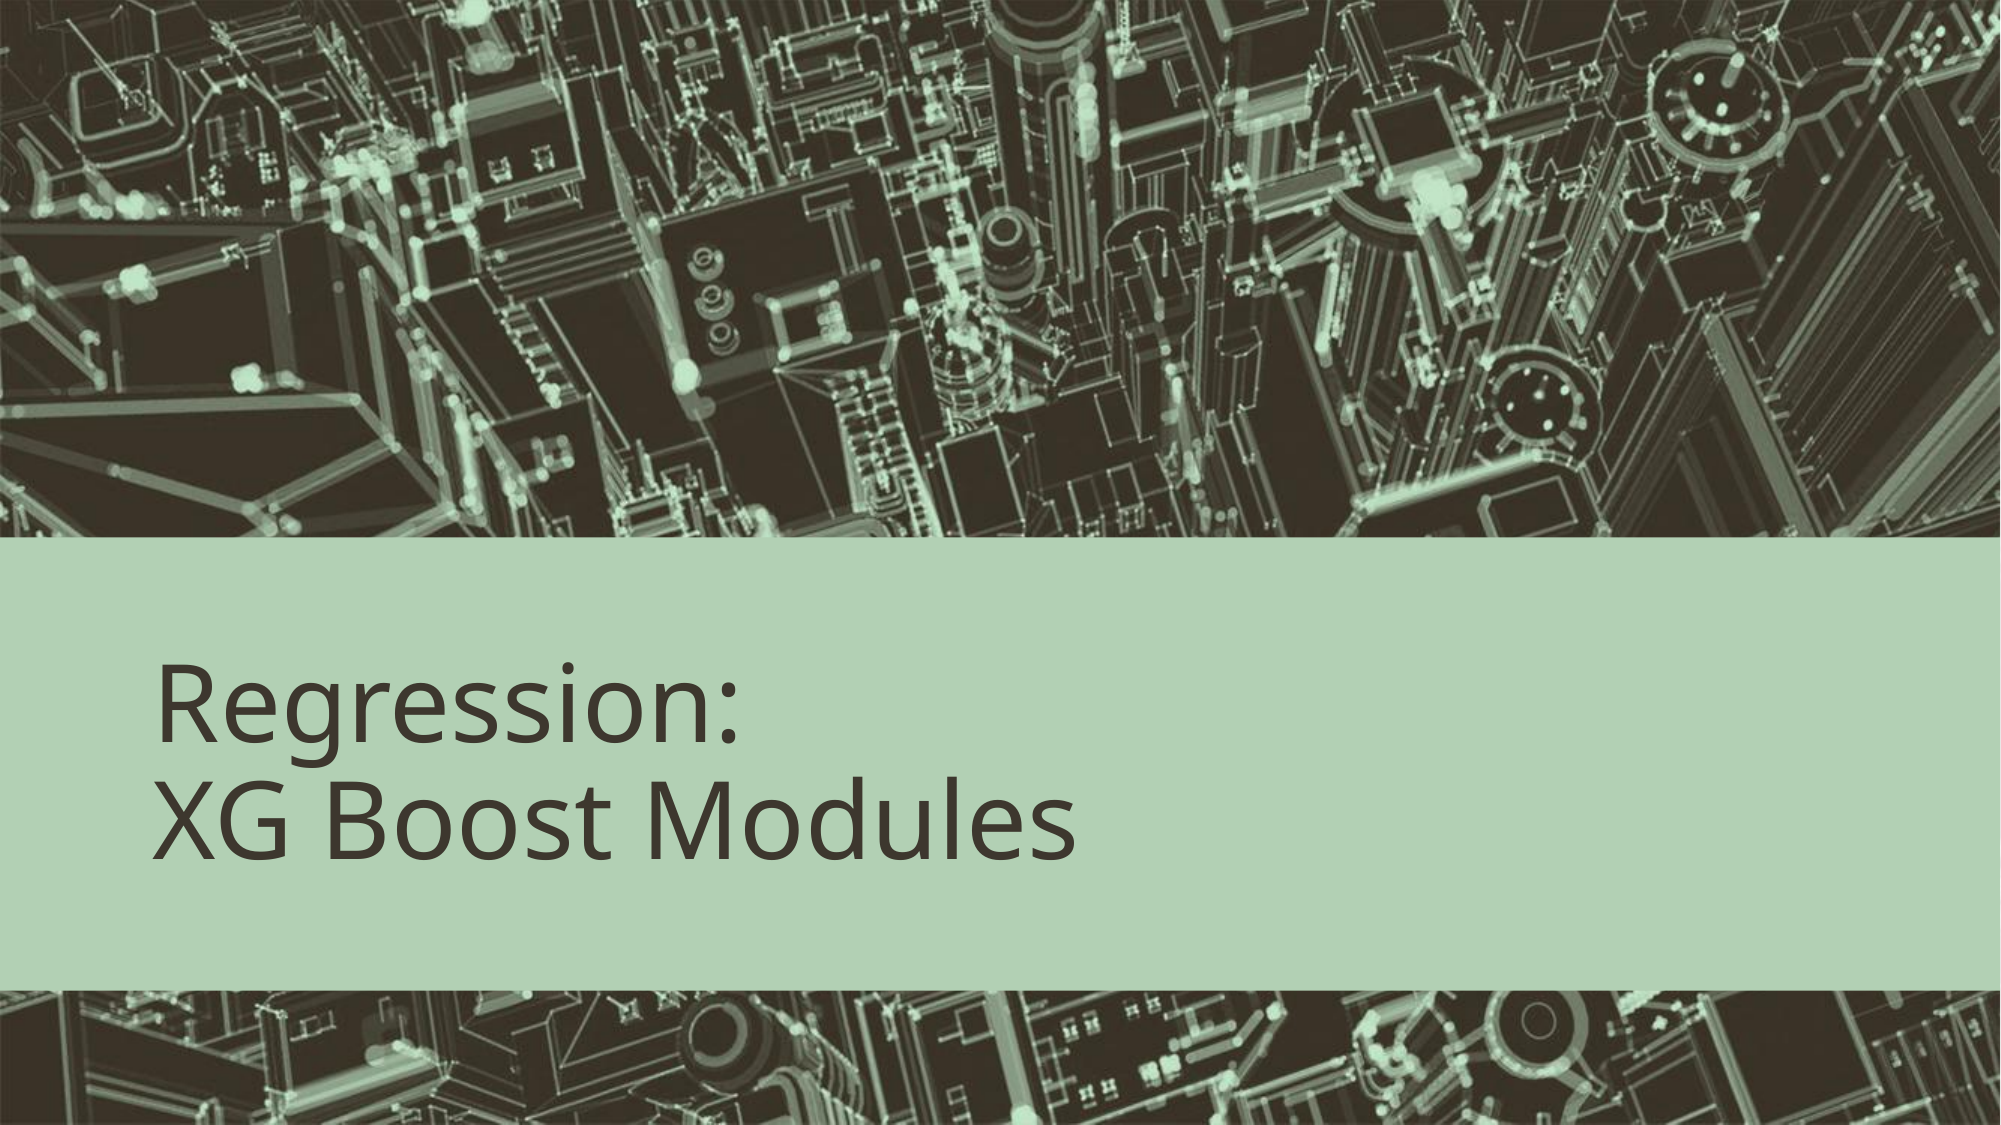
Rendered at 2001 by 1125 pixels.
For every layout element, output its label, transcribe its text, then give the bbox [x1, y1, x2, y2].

title Regression: XG Boost Modules [138, 588, 1713, 891]
picture [0, 0, 2001, 1125]
